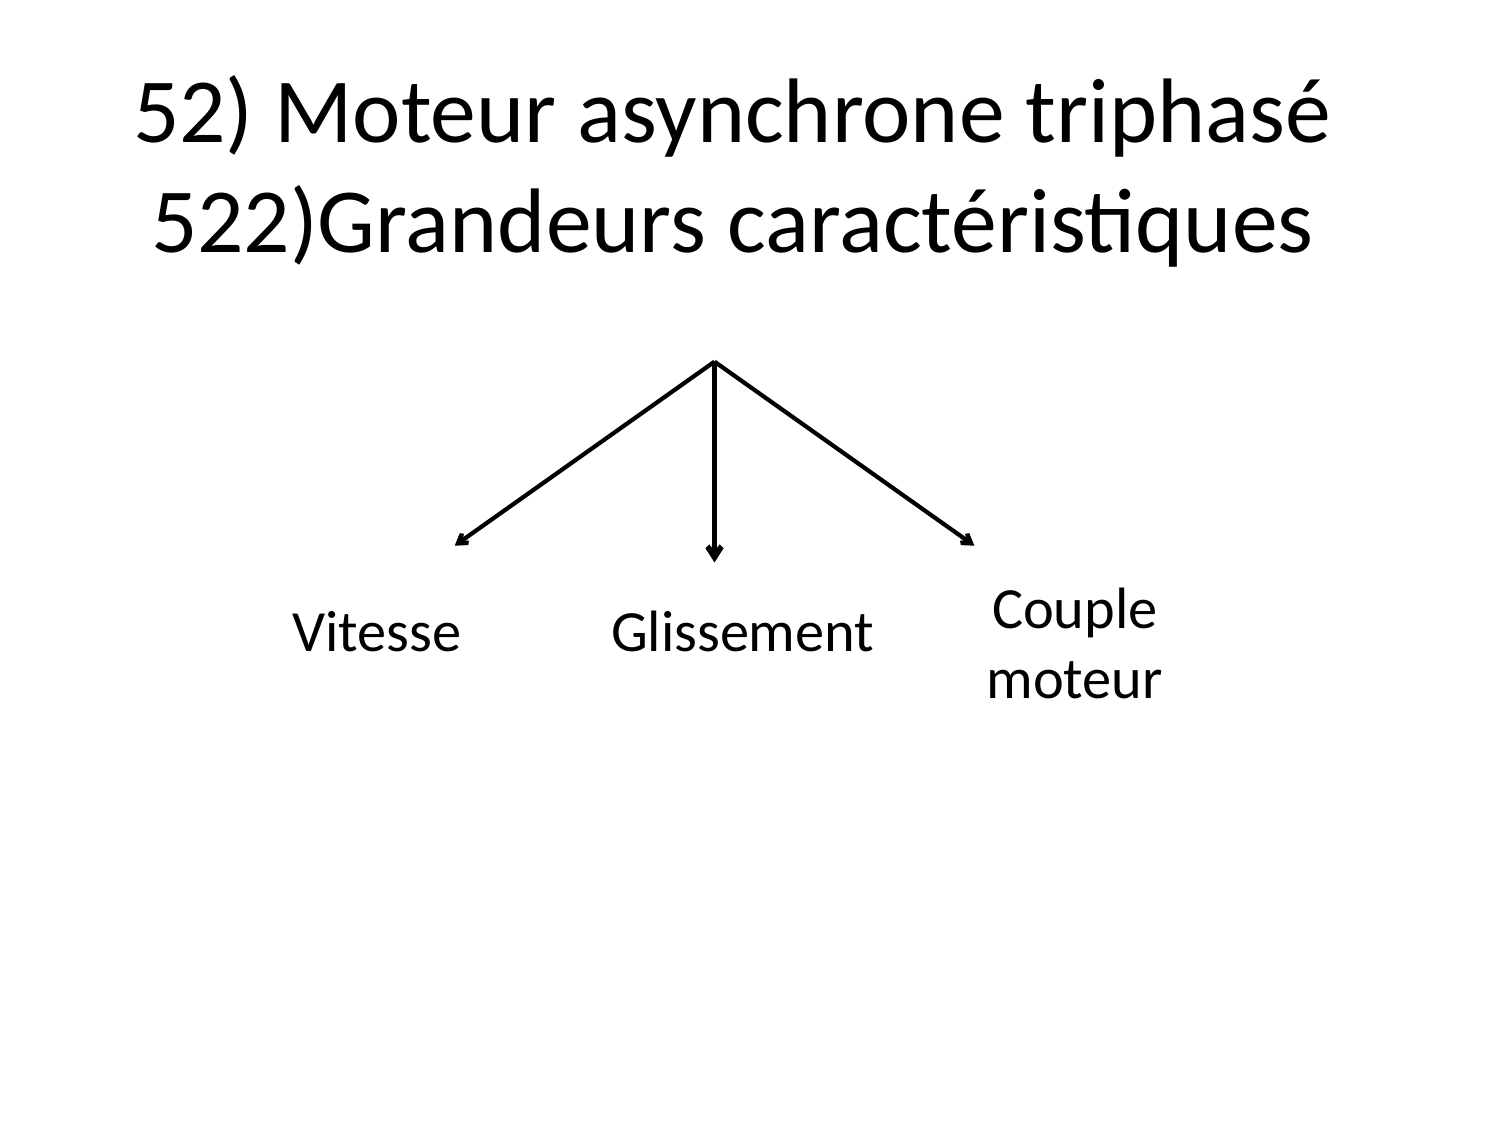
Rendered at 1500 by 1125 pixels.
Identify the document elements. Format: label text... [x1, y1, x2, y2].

title 52) Moteur asynchrone triphasé 522)Grandeurs caractéristiques [41, 0, 1425, 350]
text_box Vitesse [277, 586, 479, 671]
text_box Couple moteur [962, 562, 1187, 718]
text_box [454, 361, 975, 563]
text_box Glissement [596, 586, 892, 671]
